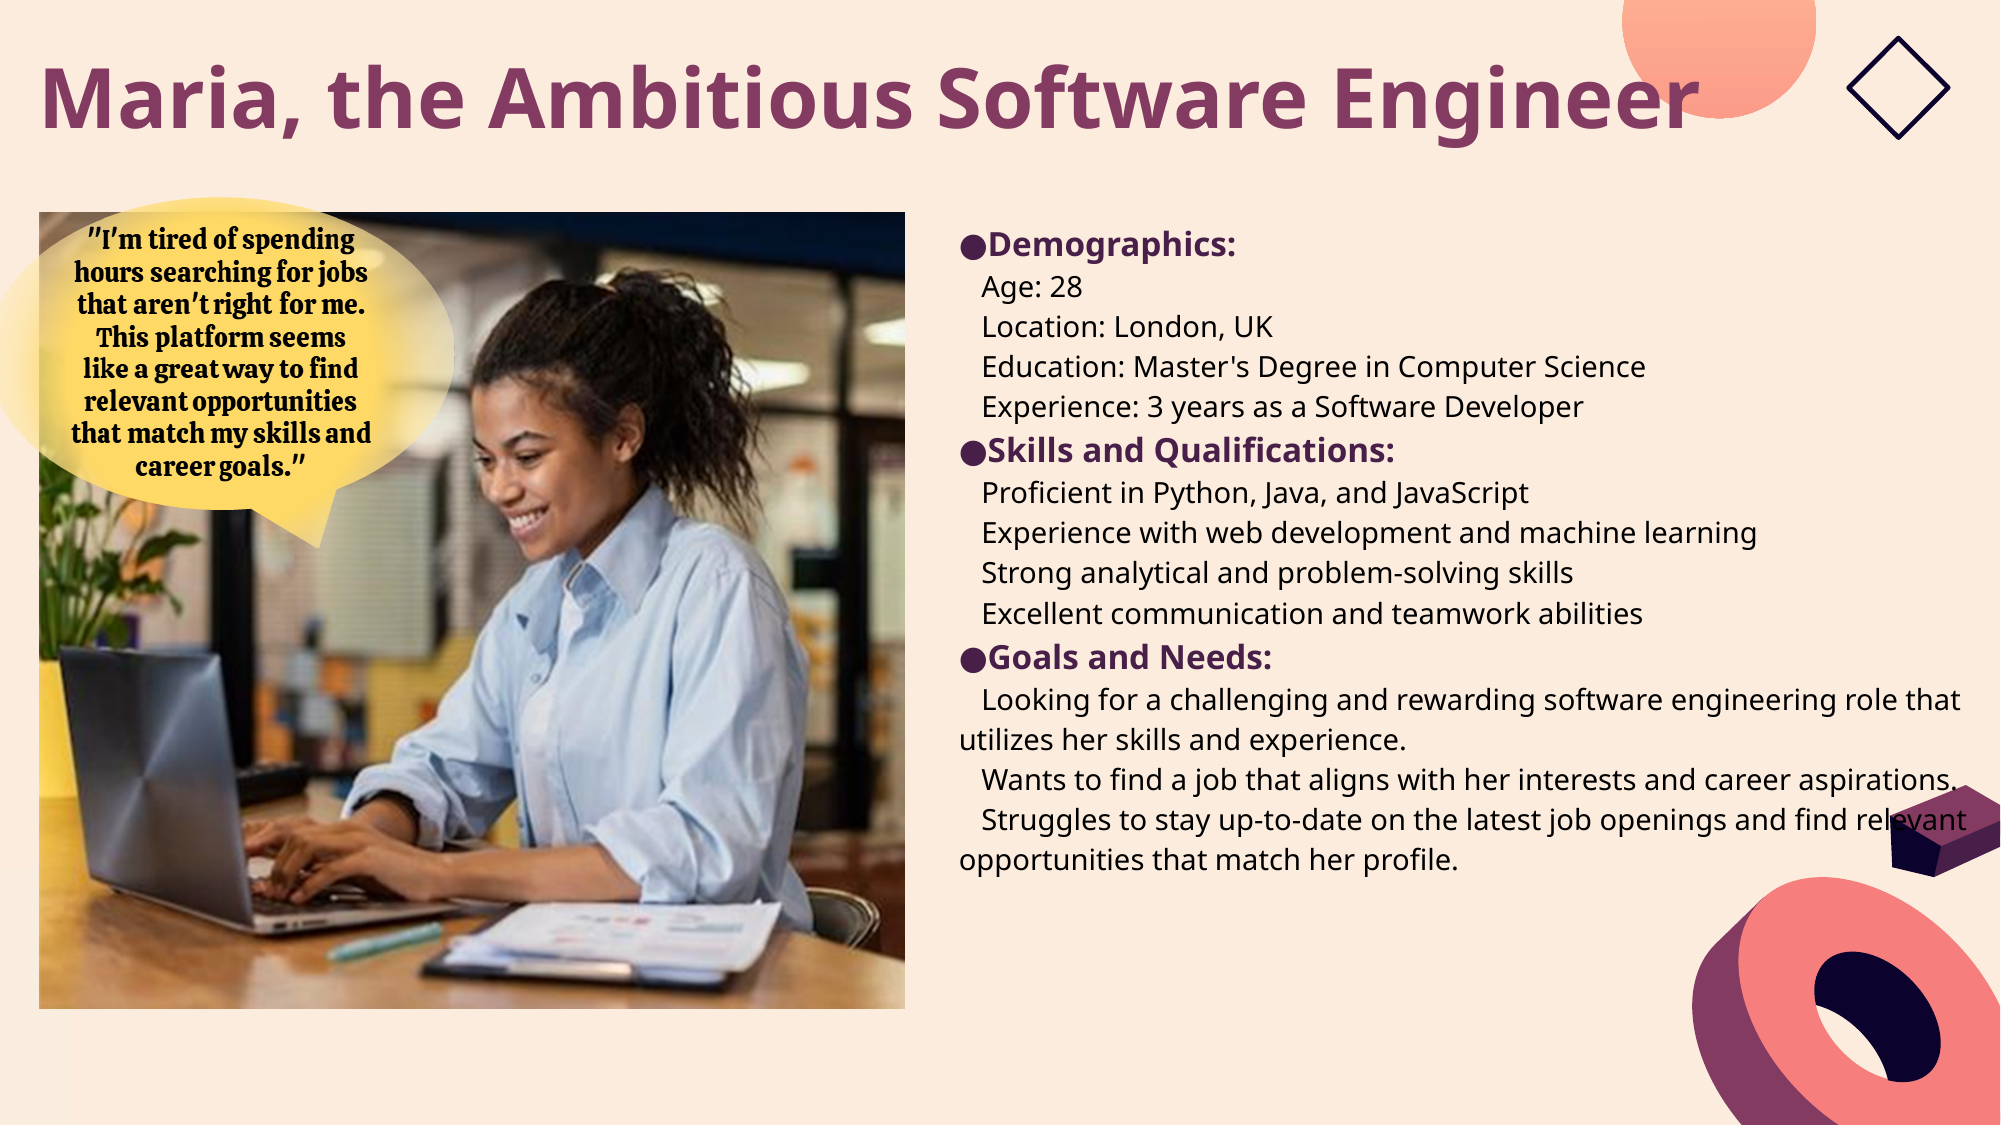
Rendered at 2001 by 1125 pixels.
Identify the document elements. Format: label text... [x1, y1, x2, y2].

title Maria, the Ambitious Software Engineer [18, 13, 1864, 177]
list ●Demographics: Age: 28 Location: London, UK Education: Master's Degree in Computer Science Experience: 3 years as a Software Developer ●Skills and Qualifications: Proficient in Python, Java, and JavaScript Experience with web development and machine learning Strong analytical and problem-solving skills Excellent communication and teamwork abilities ●Goals and Needs: Looking for a challenging and rewarding software engineering role that utilizes her skills and experience. Wants to find a job that aligns with her interests and career aspirations. Struggles to stay up-to-date on the latest job openings and find relevant opportunities that match her profile. [938, 196, 1992, 1112]
picture [0, 196, 905, 1125]
